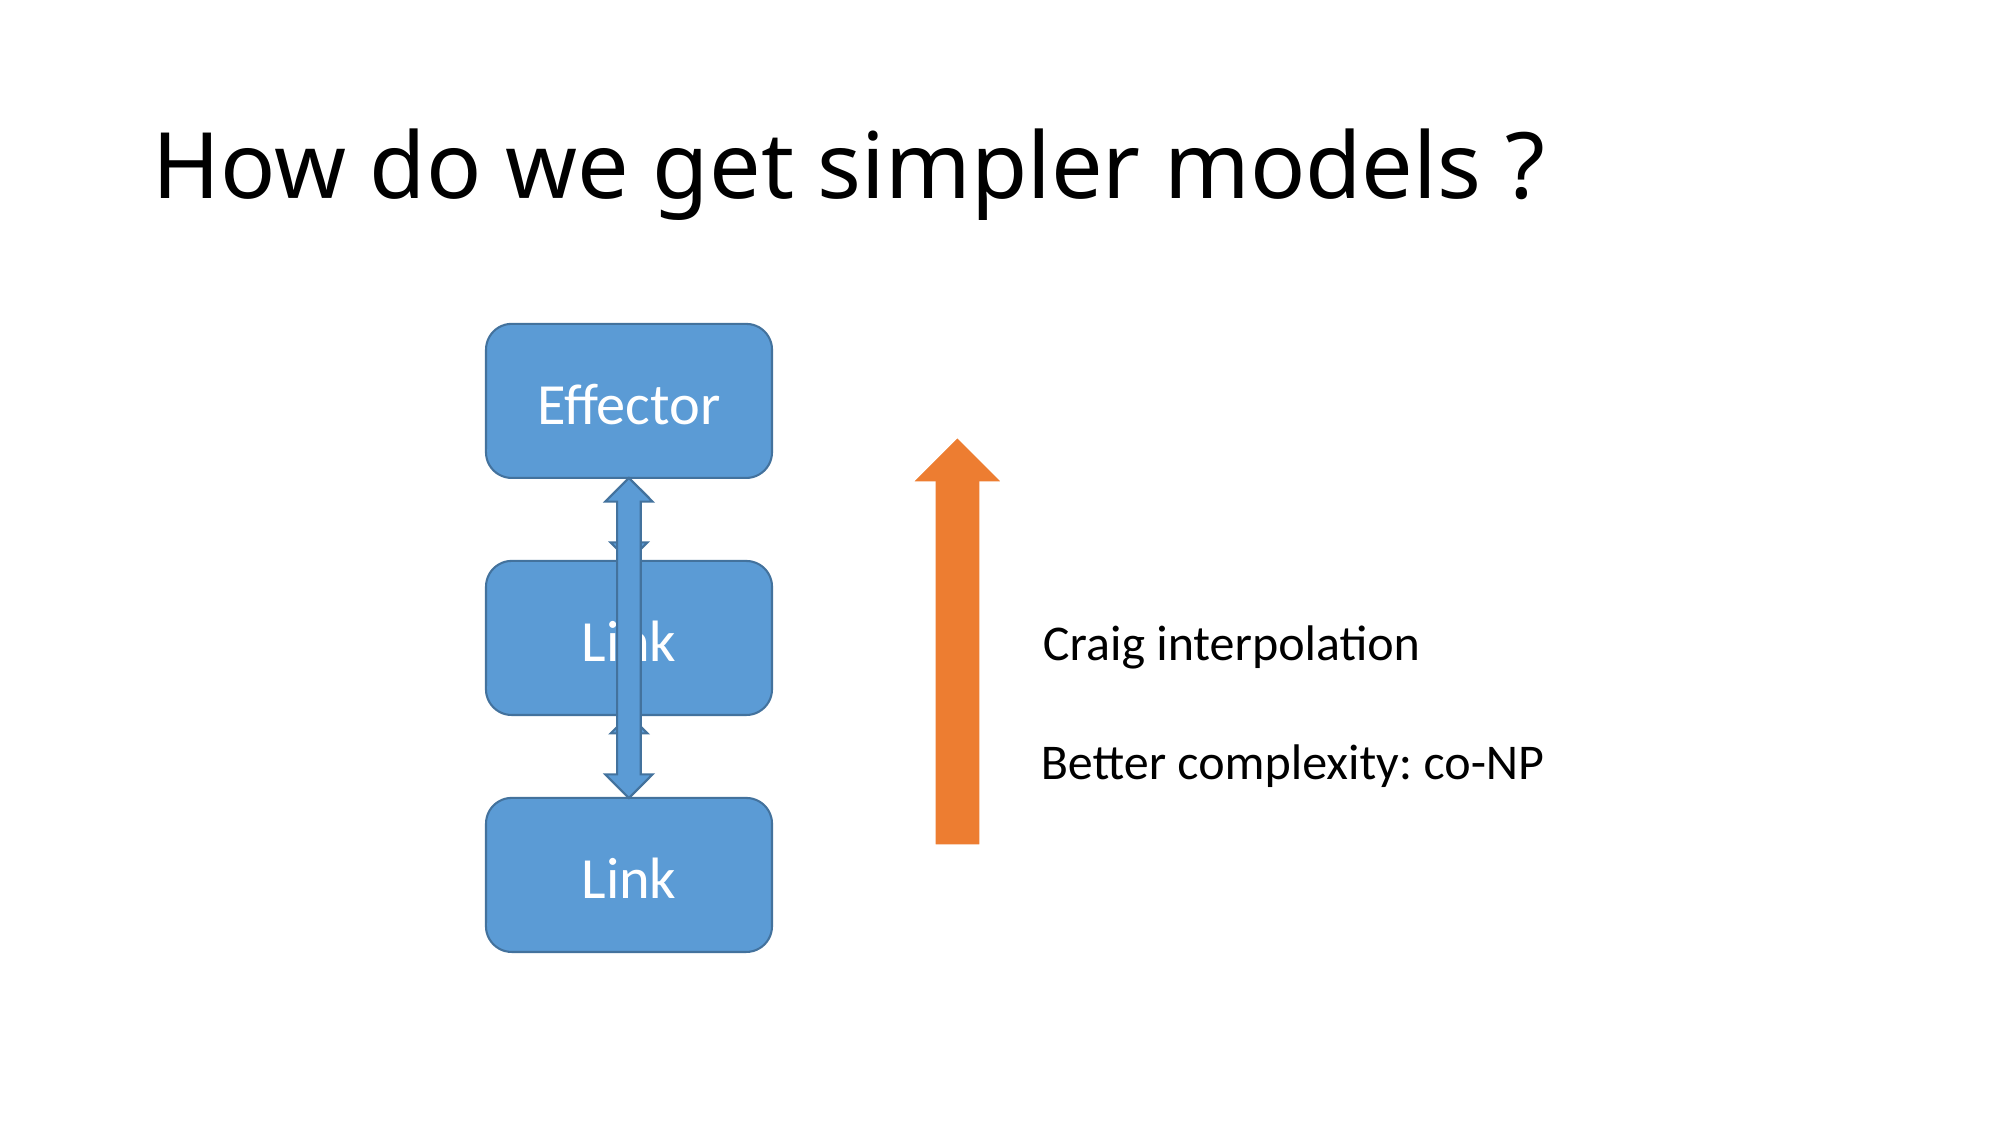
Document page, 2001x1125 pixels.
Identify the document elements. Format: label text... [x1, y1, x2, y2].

text_box [906, 433, 1009, 848]
text_box [642, 541, 651, 550]
title How do we get simpler models ? [137, 59, 1863, 278]
text_box Craig interpolation [1028, 603, 1436, 678]
text_box [642, 726, 651, 735]
text_box [608, 726, 616, 735]
text_box [608, 541, 616, 550]
text_box Link [484, 796, 774, 954]
text_box Link [484, 559, 616, 717]
text_box Link [642, 559, 774, 717]
text_box [602, 476, 656, 800]
text_box Effector [484, 322, 774, 479]
text_box Better complexity: co-NP [1026, 722, 1588, 797]
